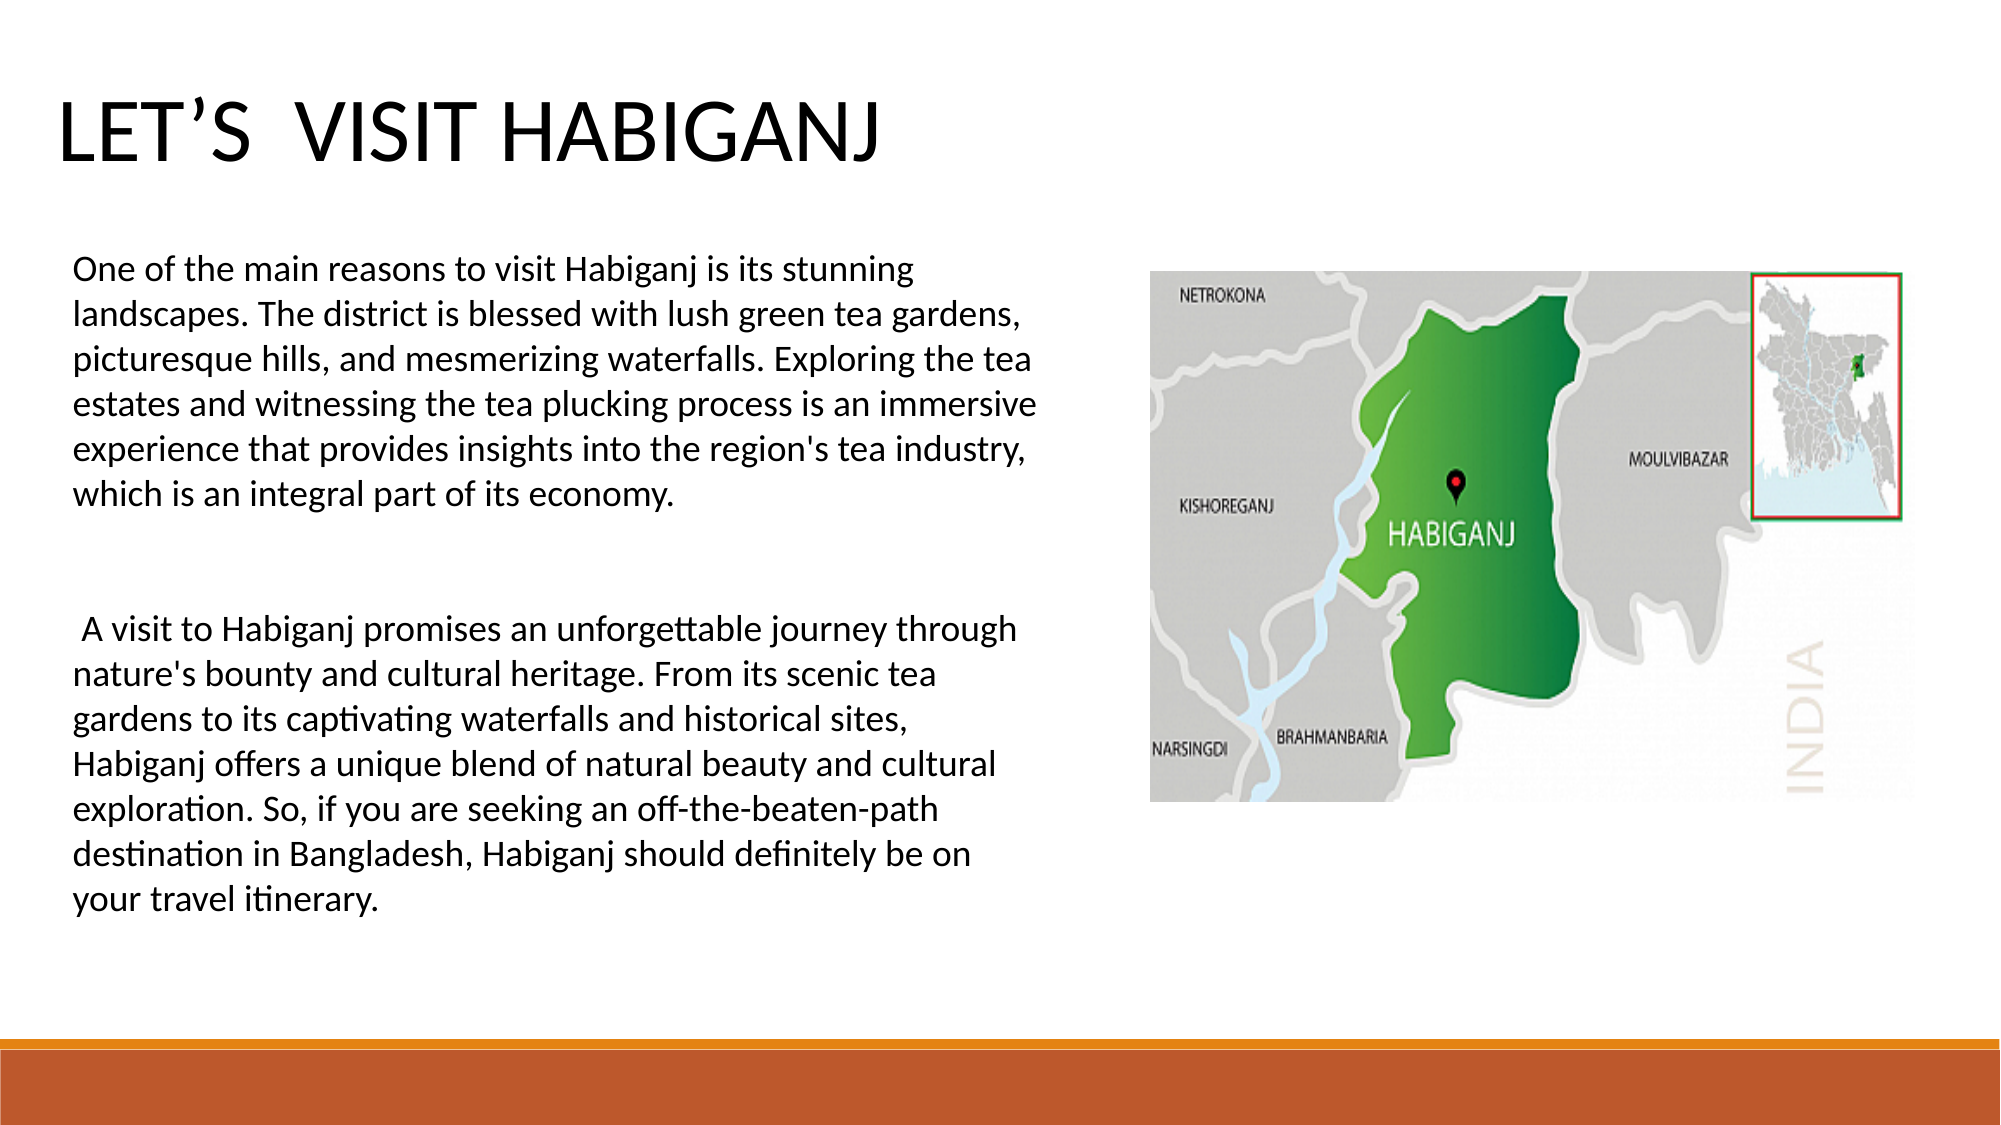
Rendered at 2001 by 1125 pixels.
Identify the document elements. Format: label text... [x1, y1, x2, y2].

picture [1149, 271, 1916, 802]
text_box LET’S VISIT HABIGANJ [43, 62, 966, 187]
text_box One of the main reasons to visit Habiganj is its stunning landscapes. The district is blessed with lush green tea gardens, picturesque hills, and mesmerizing waterfalls. Exploring the tea estates and witnessing the tea plucking process is an immersive experience that provides insights into the region's tea industry, which is an integral part of its economy. A visit to Habiganj promises an unforgettable journey through nature's bounty and cultural heritage. From its scenic tea gardens to its captivating waterfalls and historical sites, Habiganj offers a unique blend of natural beauty and cultural exploration. So, if you are seeking an off-the-beaten-path destination in Bangladesh, Habiganj should definitely be on your travel itinerary. [57, 236, 1061, 971]
